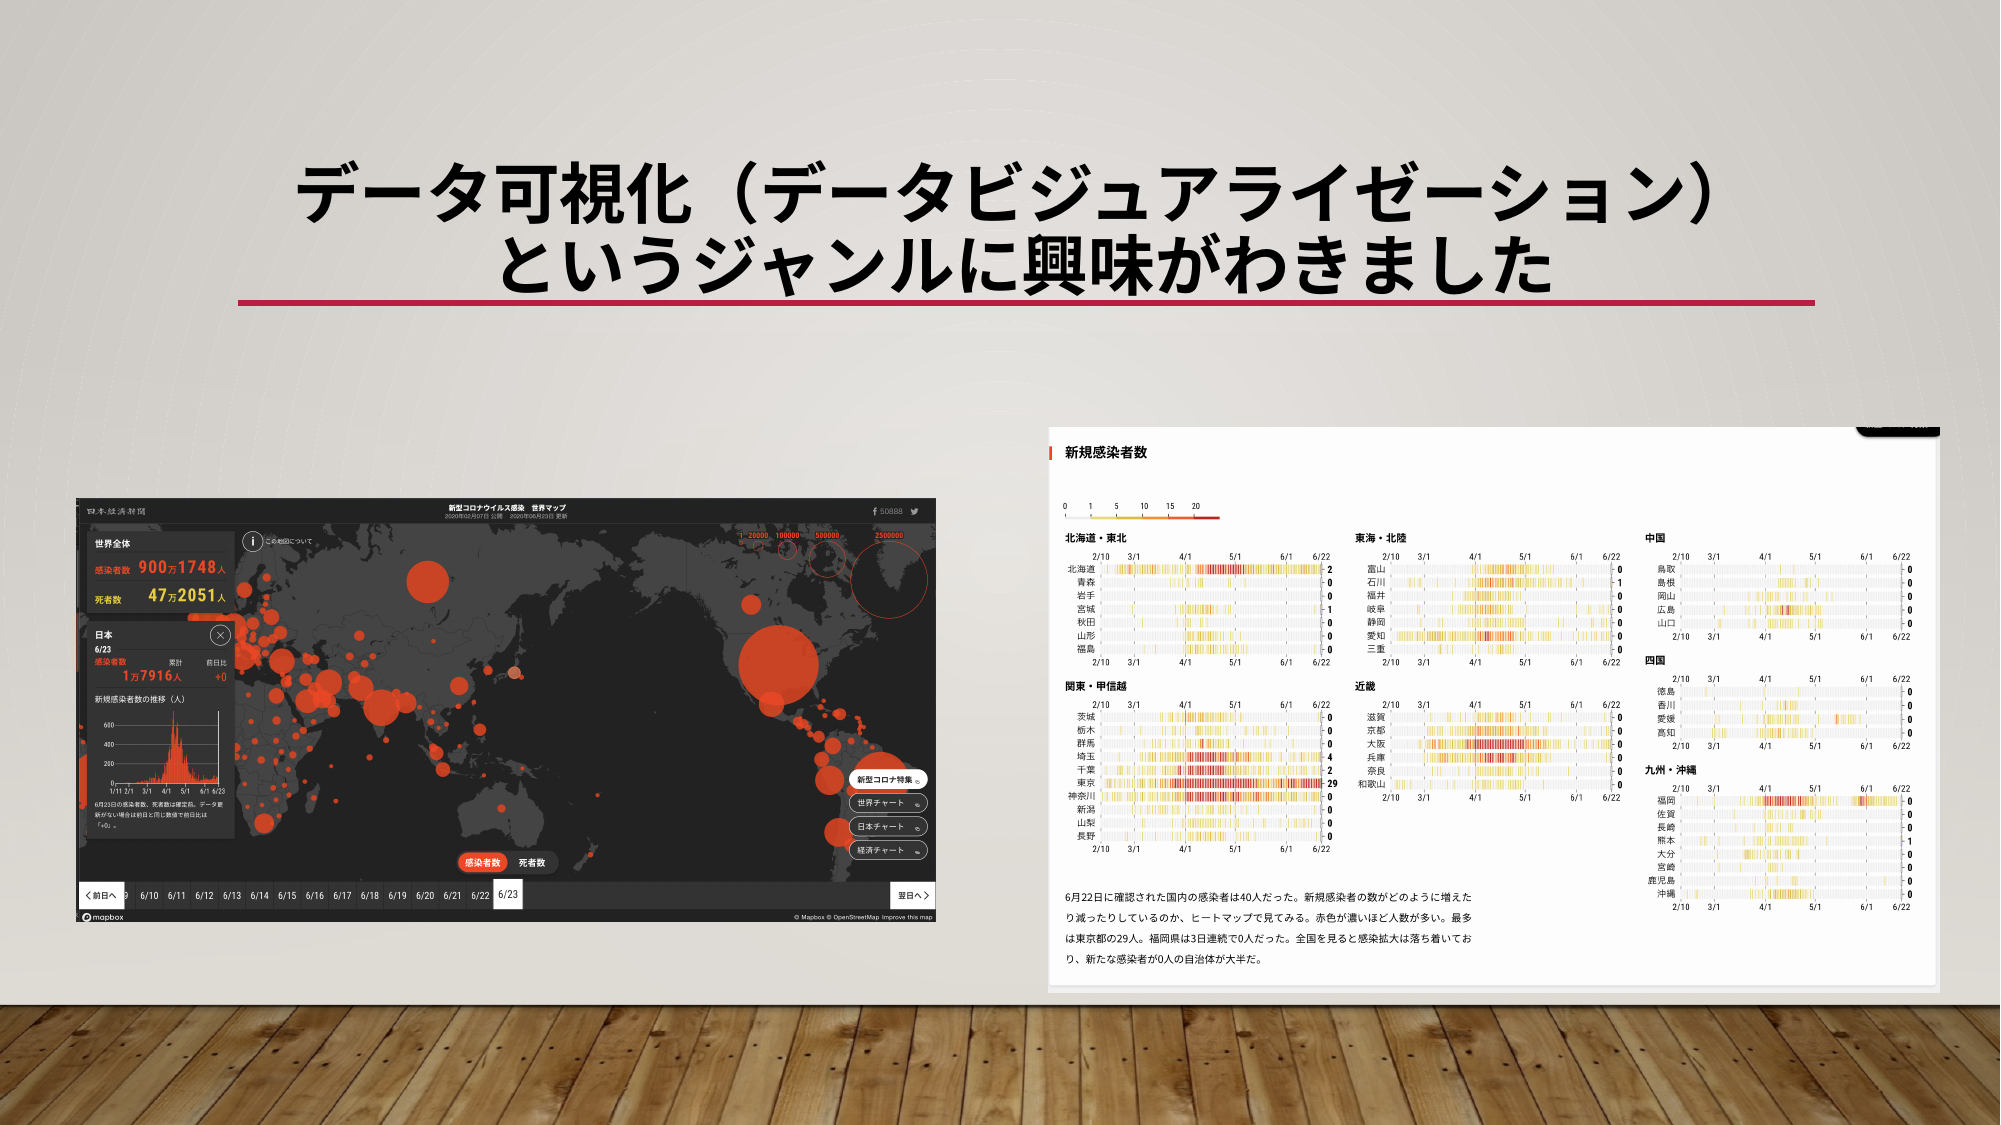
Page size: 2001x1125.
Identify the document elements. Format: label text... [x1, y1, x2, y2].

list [76, 498, 936, 922]
title データ可視化（データビジュアライゼーション） というジャンルに興味がわきました [236, 81, 1812, 327]
picture [0, 1005, 2000, 1125]
picture [1048, 426, 1940, 994]
